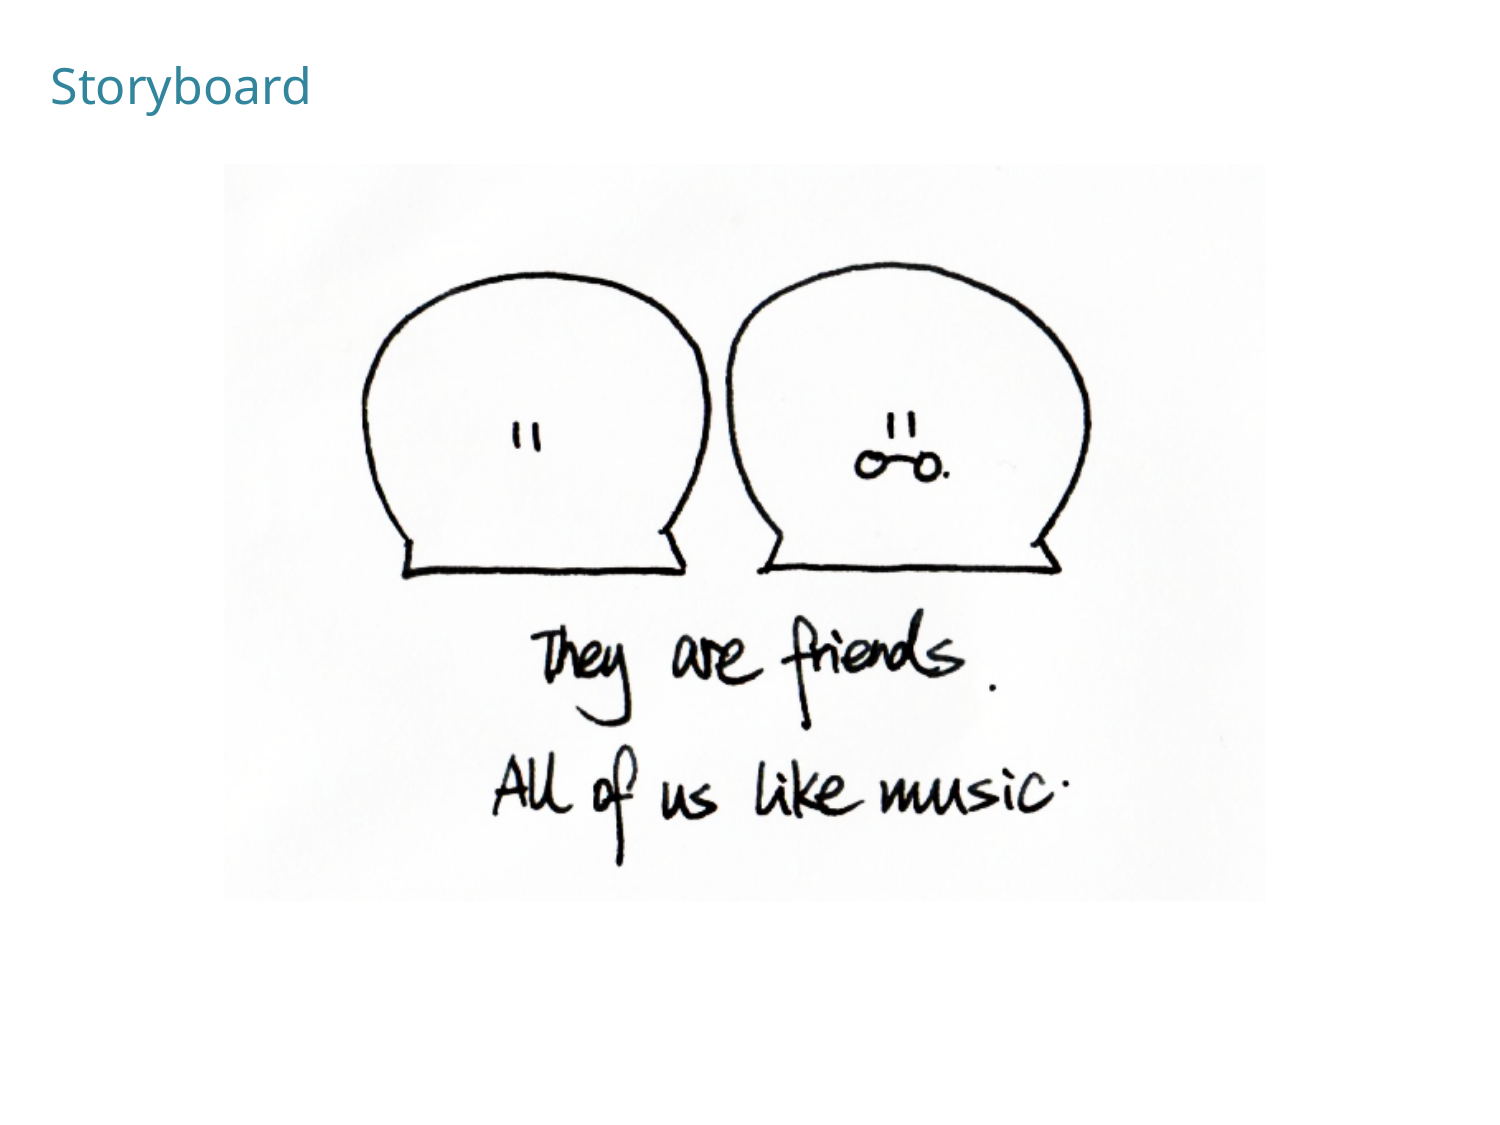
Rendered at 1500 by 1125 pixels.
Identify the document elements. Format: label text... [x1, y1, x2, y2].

picture [217, 163, 1266, 973]
text_box Storyboard [35, 46, 327, 122]
